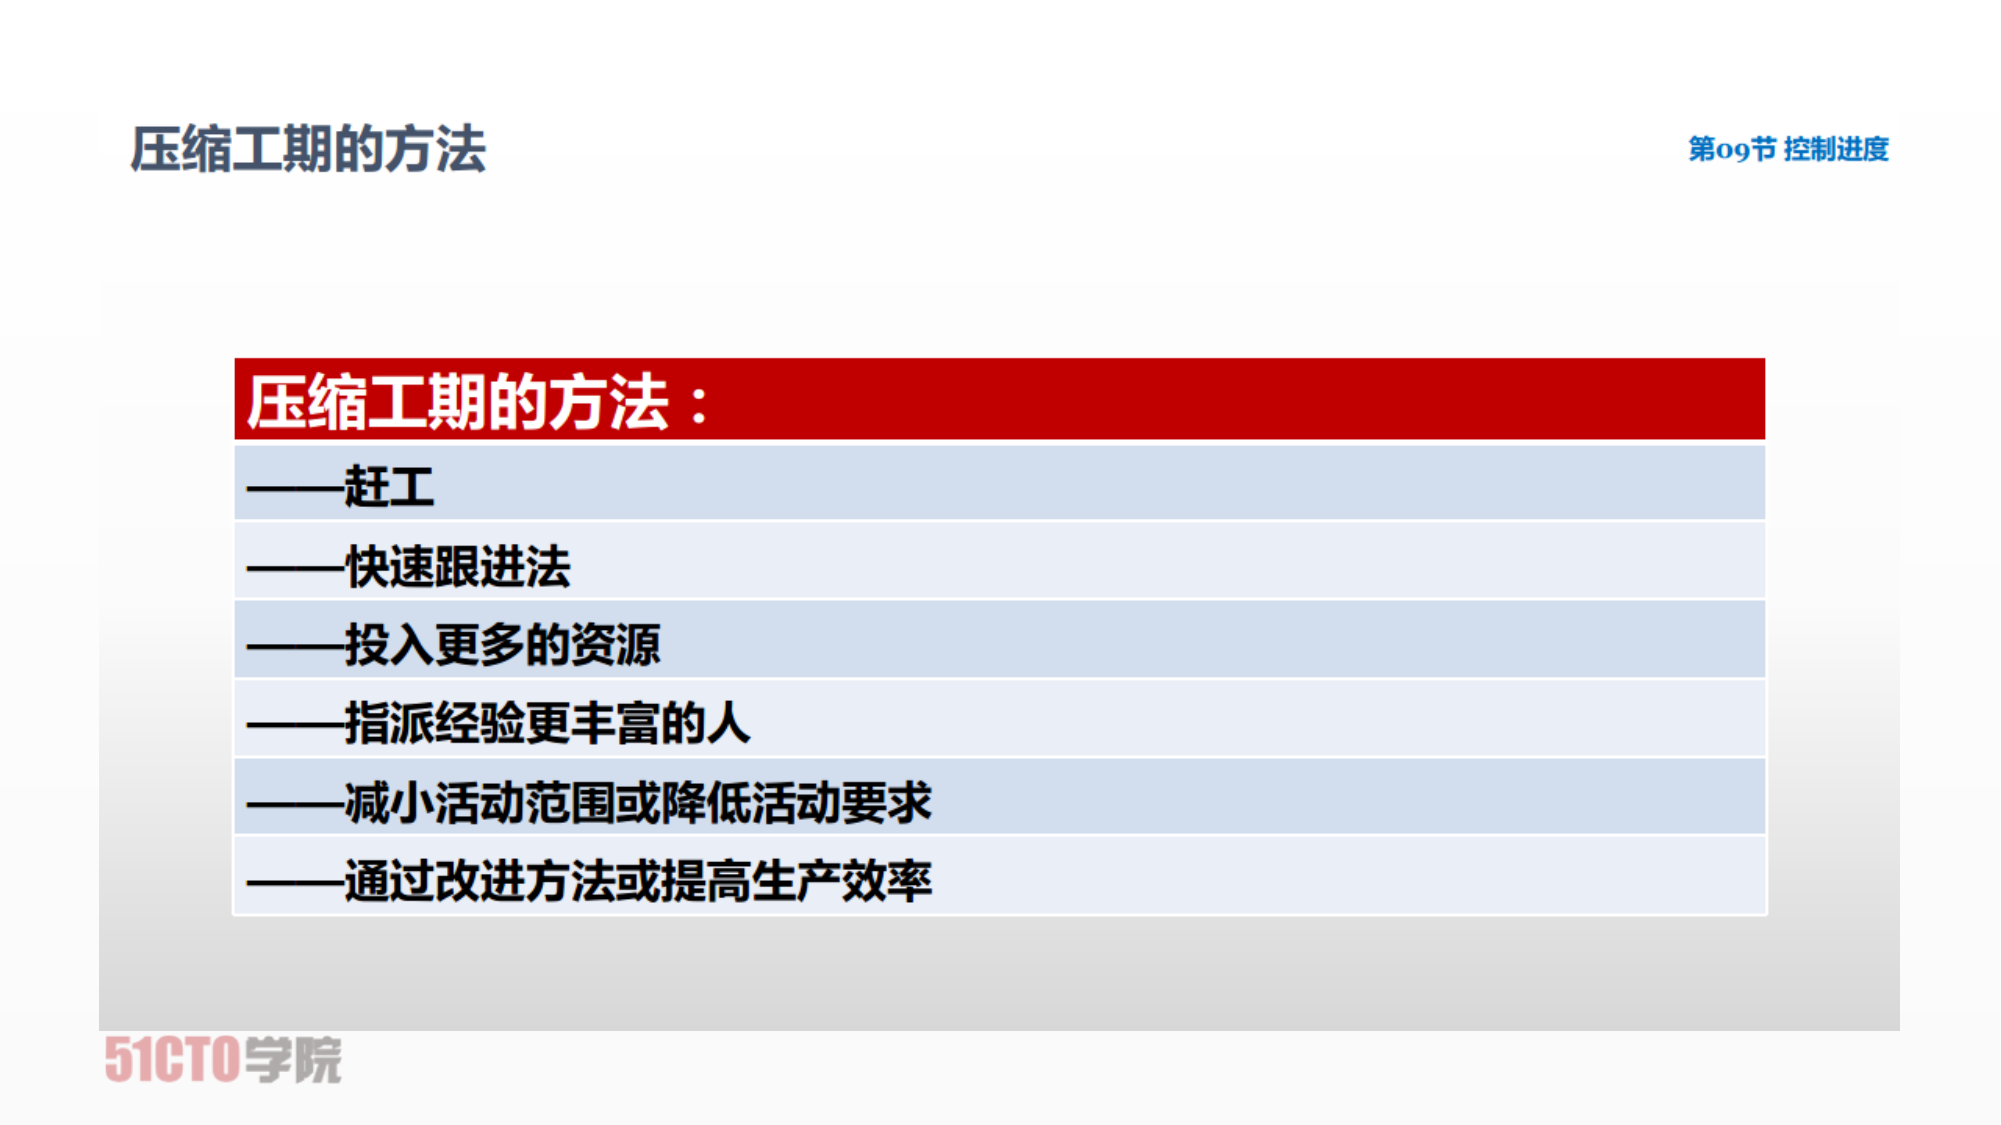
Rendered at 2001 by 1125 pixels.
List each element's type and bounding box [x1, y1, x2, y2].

picture [45, 94, 1900, 1107]
